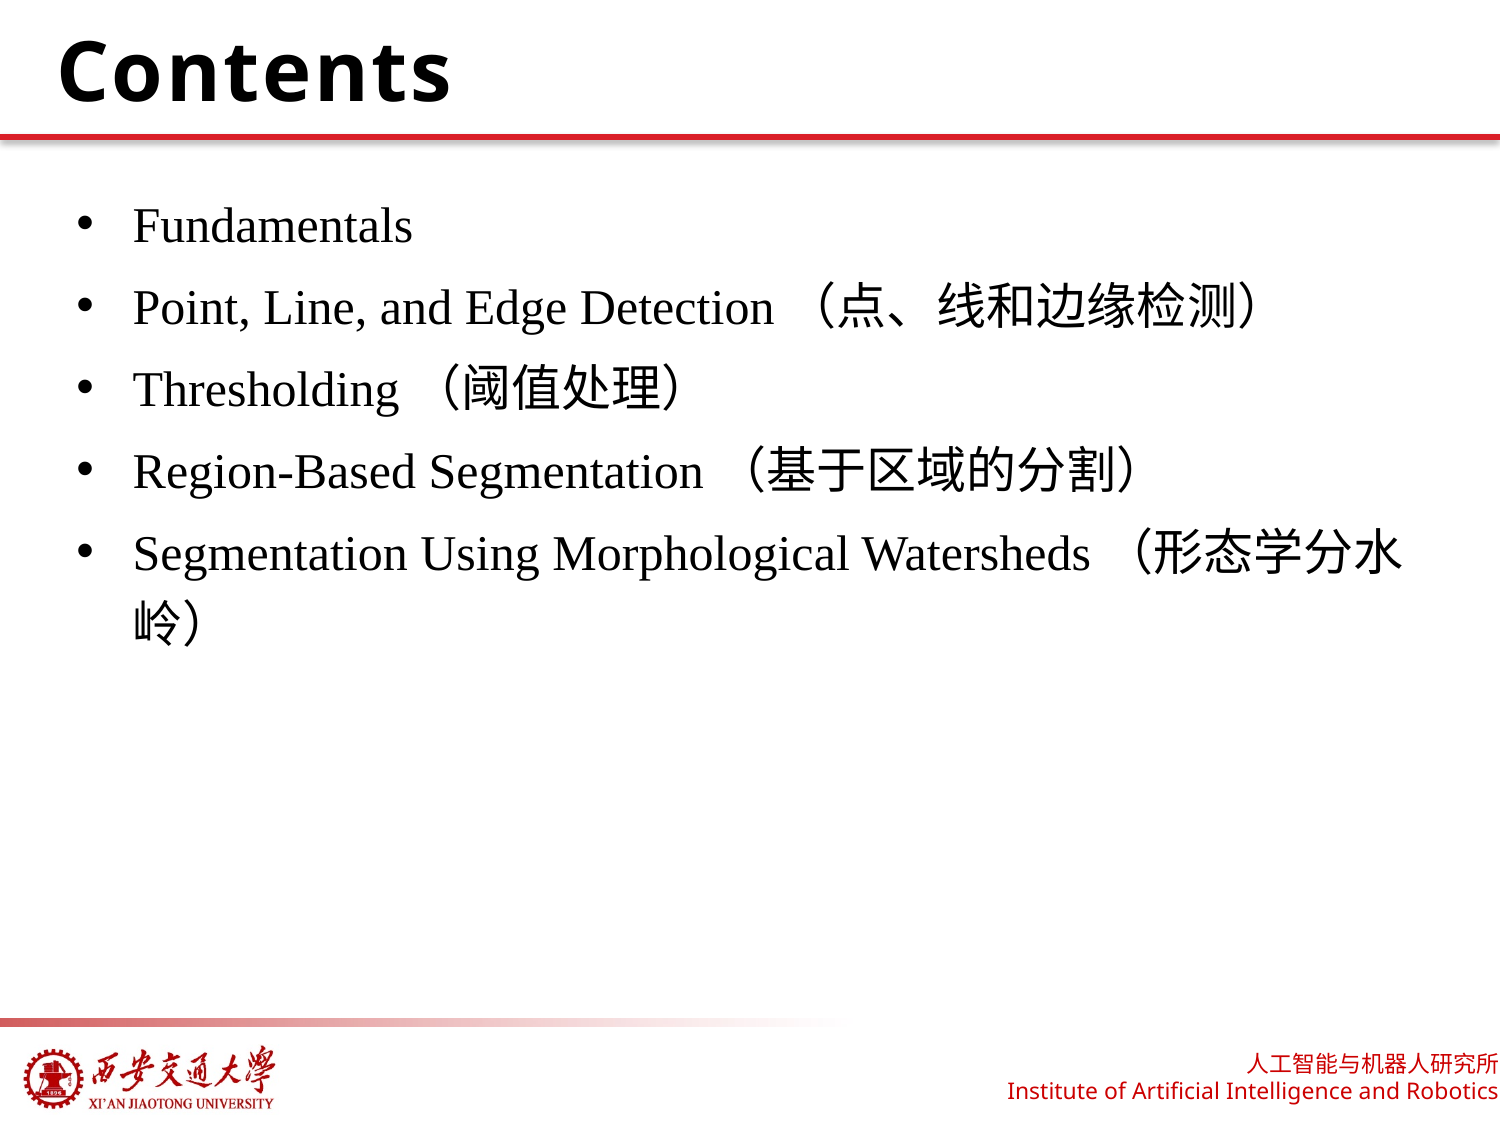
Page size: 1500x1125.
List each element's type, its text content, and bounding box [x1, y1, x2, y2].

picture [20, 1044, 281, 1115]
title Contents [41, 0, 1341, 138]
list Fundamentals Point, Line, and Edge Detection（点、线和边缘检测） Thresholding（阈值处理） Region-Based Segmentation（基于区域的分割） Segmentation Using Morphological Watersheds（形态学分水岭） [61, 172, 1500, 1000]
picture [0, 1018, 934, 1027]
